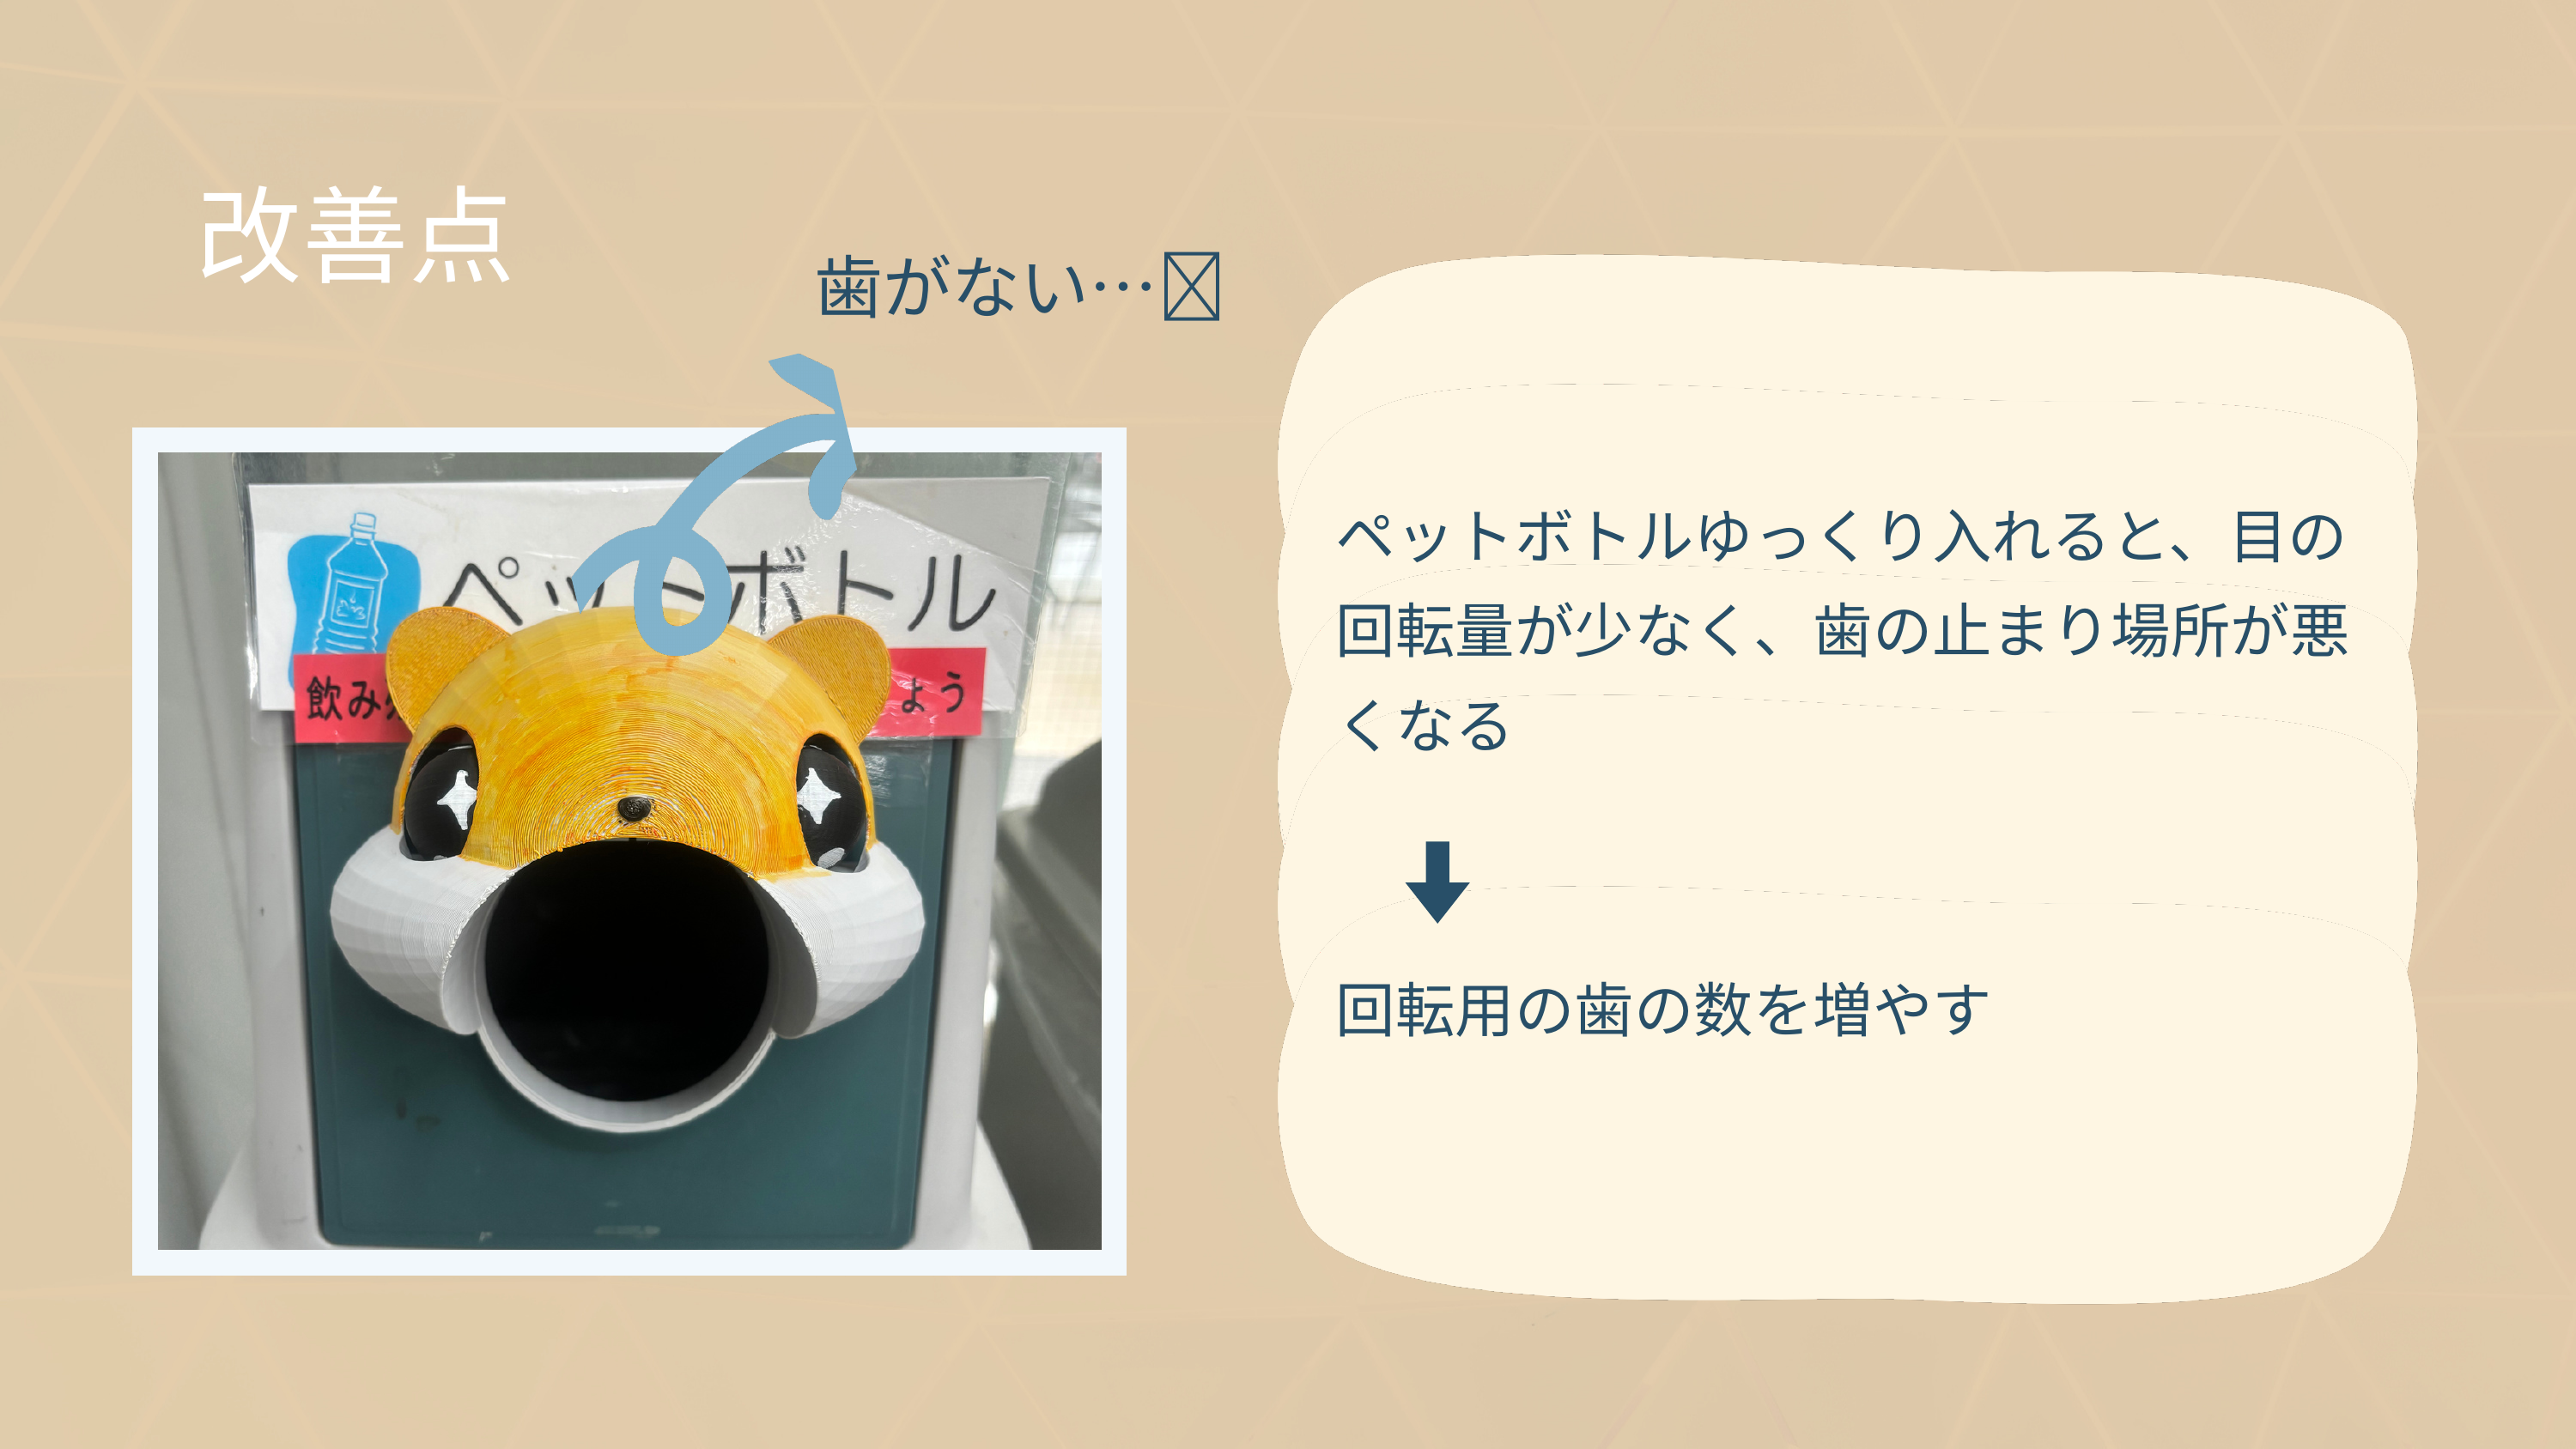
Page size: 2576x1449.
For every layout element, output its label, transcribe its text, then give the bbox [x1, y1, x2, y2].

text_box 歯がない…🥺 [801, 217, 1240, 327]
text_box [0, 0, 2576, 1449]
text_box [1405, 841, 1470, 925]
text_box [1265, 241, 2432, 1327]
text_box [532, 346, 902, 724]
text_box [144, 440, 1115, 1264]
text_box 改善点 [196, 207, 950, 297]
